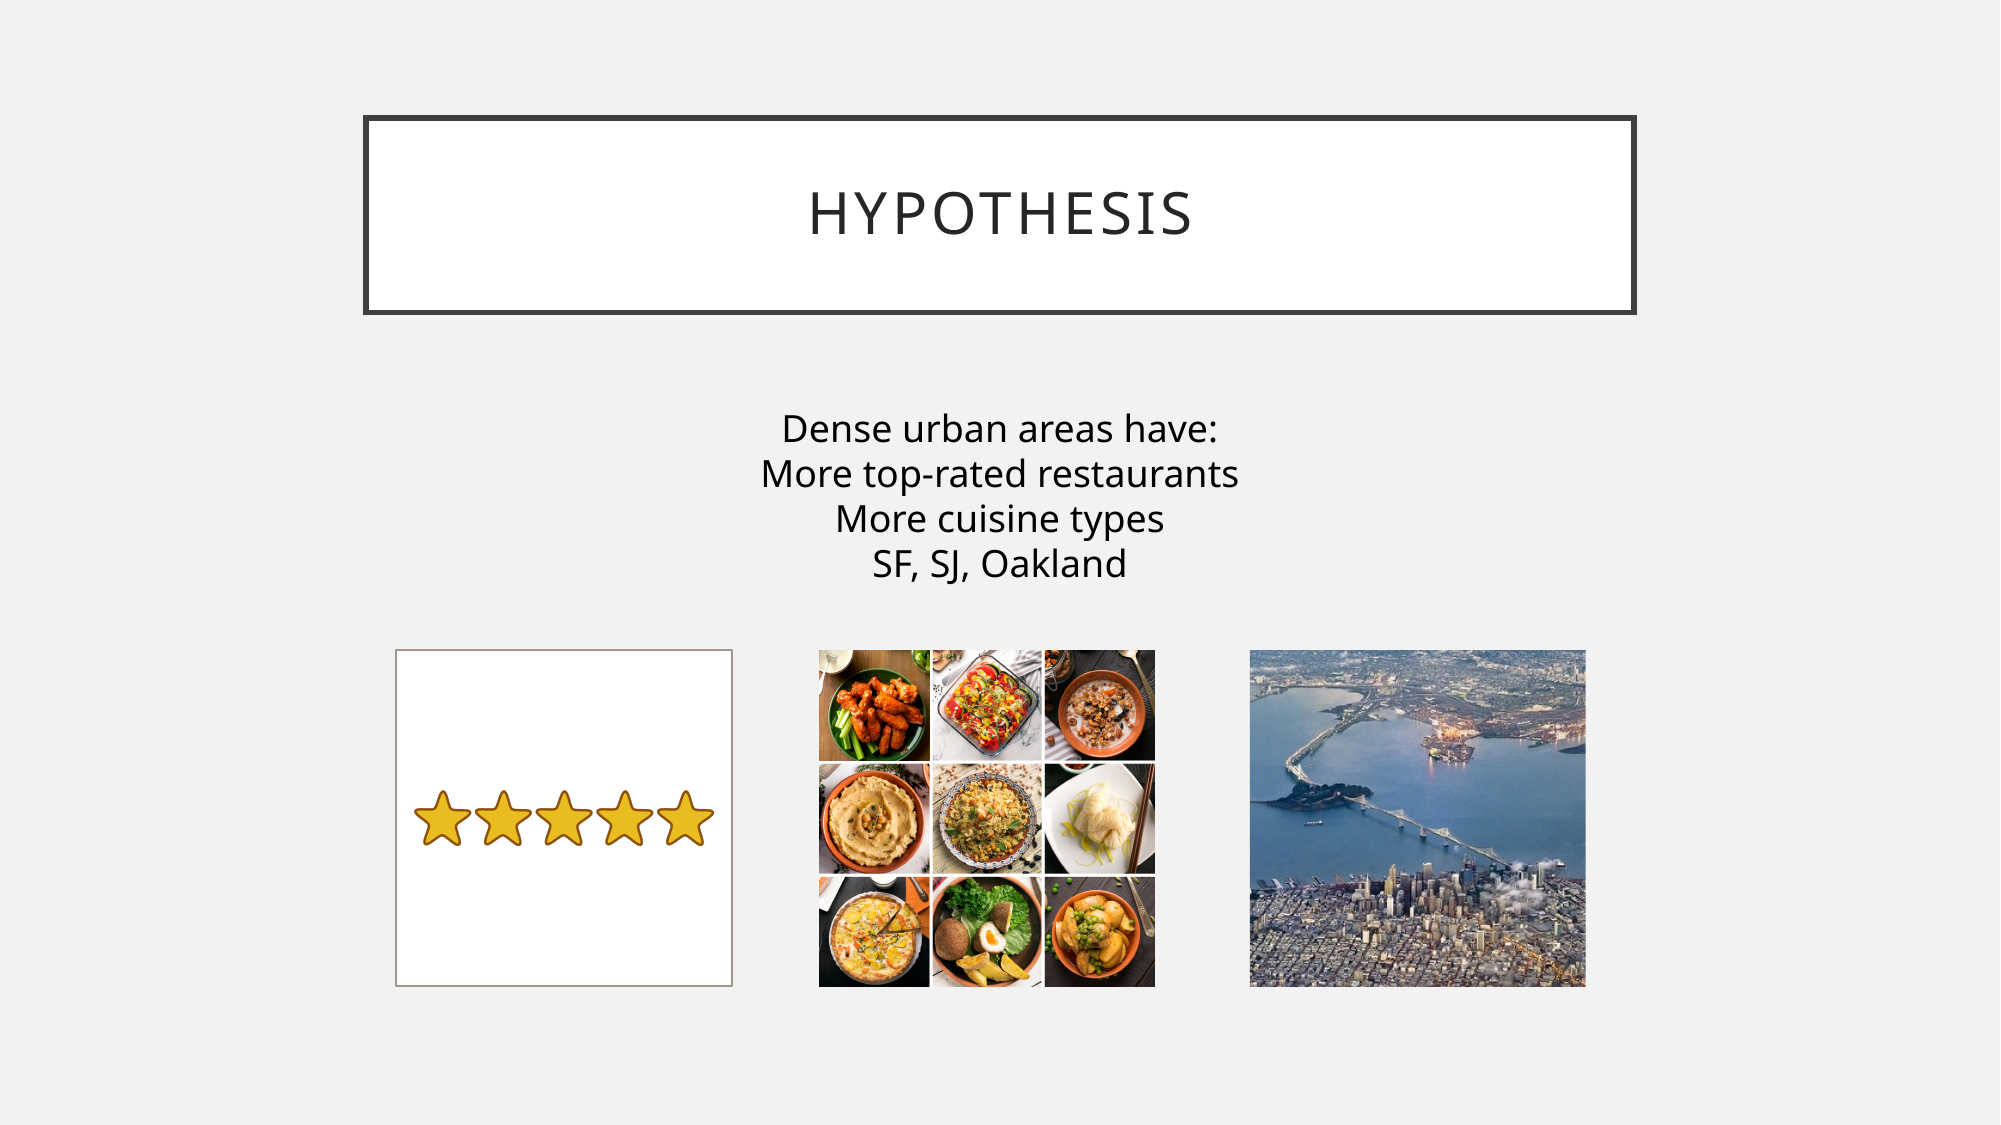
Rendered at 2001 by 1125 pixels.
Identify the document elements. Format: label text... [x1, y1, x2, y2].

text_box Dense urban areas have: More top-rated restaurants More cuisine types SF, SJ, Oakland [396, 397, 1604, 593]
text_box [819, 650, 1155, 987]
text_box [396, 650, 732, 987]
title Hypothesis [363, 115, 1637, 315]
picture [1249, 650, 1586, 987]
